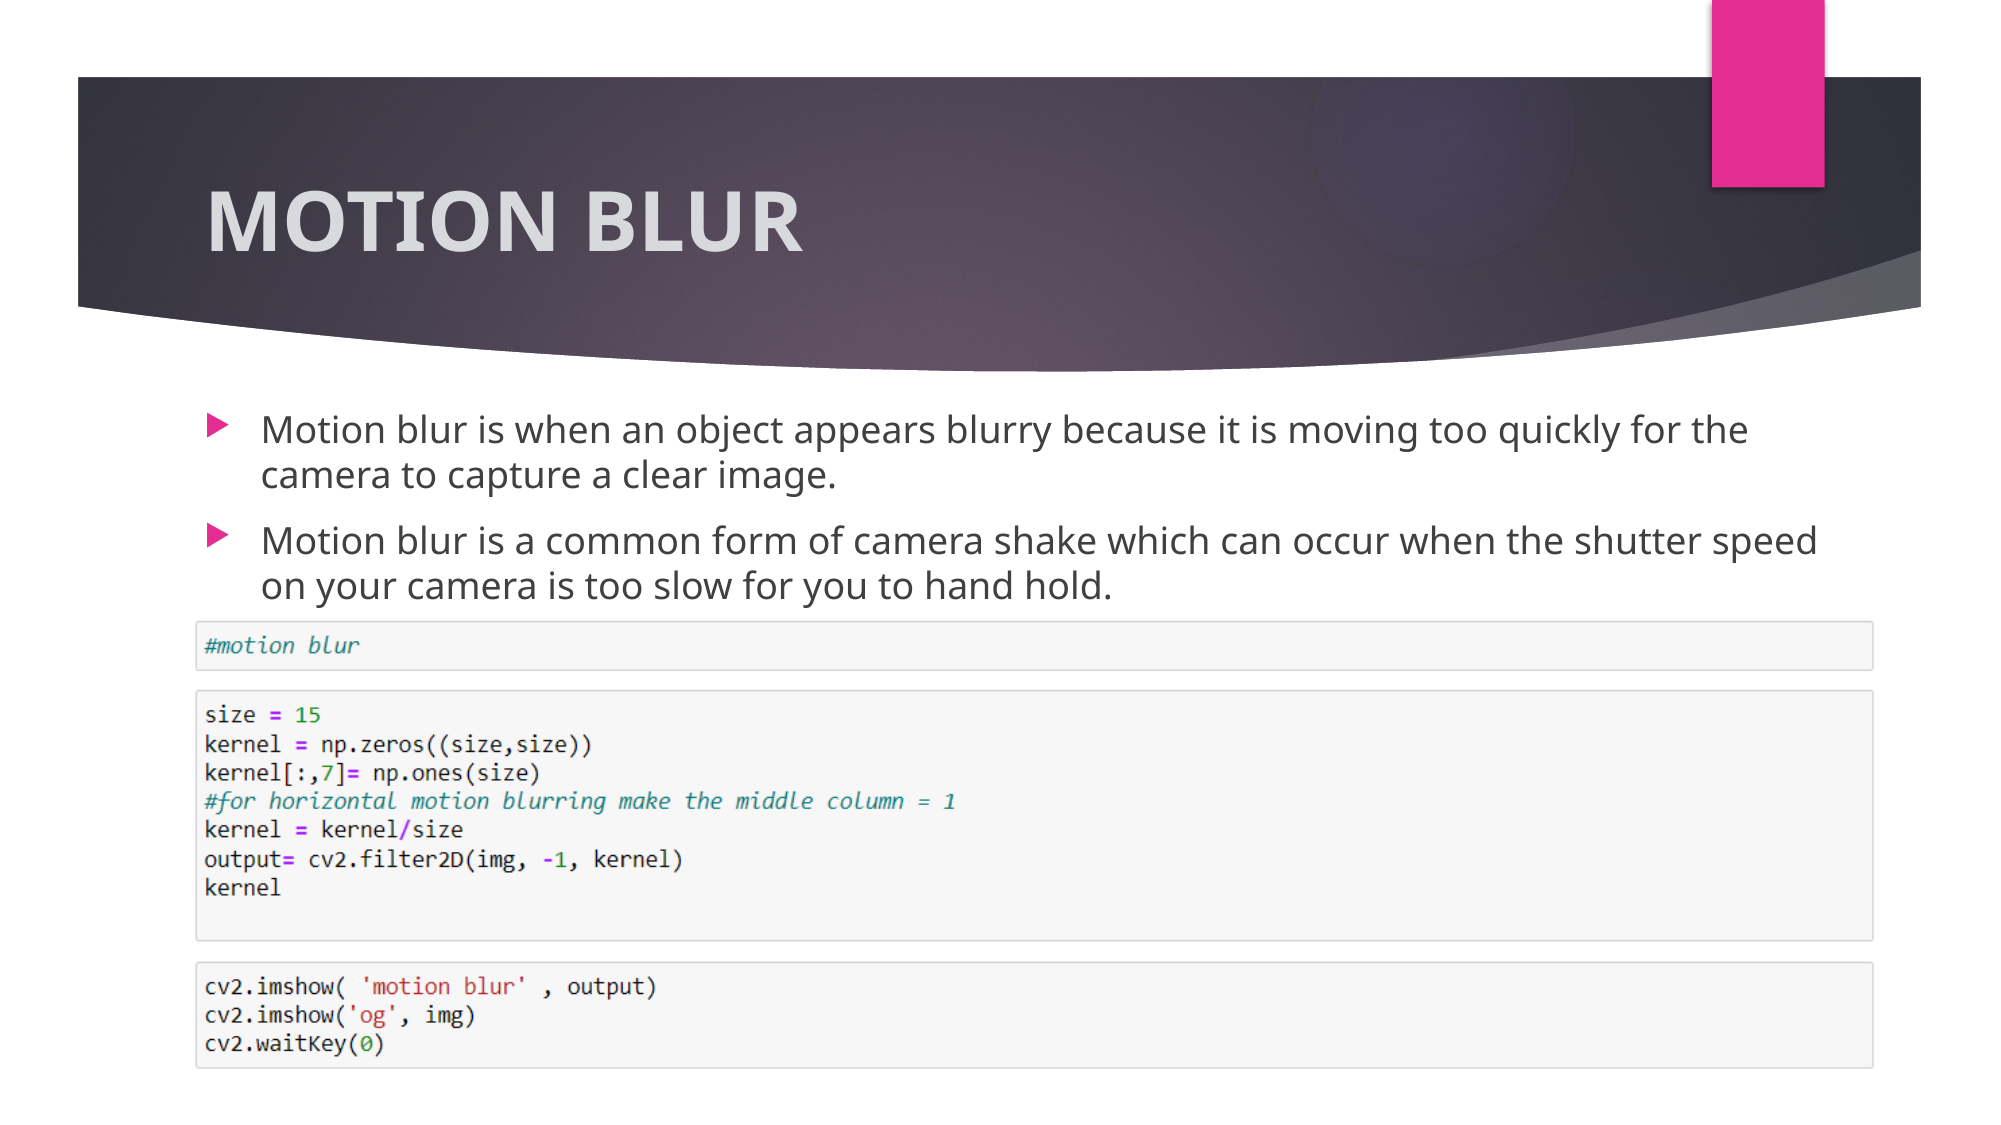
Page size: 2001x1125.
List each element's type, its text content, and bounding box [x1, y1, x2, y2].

list Motion blur is when an object appears blurry because it is moving too quickly for the camera to capture a clear image. Motion blur is a common form of camera shake which can occur when the shutter speed on your camera is too slow for you to hand hold. [189, 398, 1871, 617]
title MOTION BLUR [189, 159, 1627, 276]
picture [189, 617, 1894, 1085]
